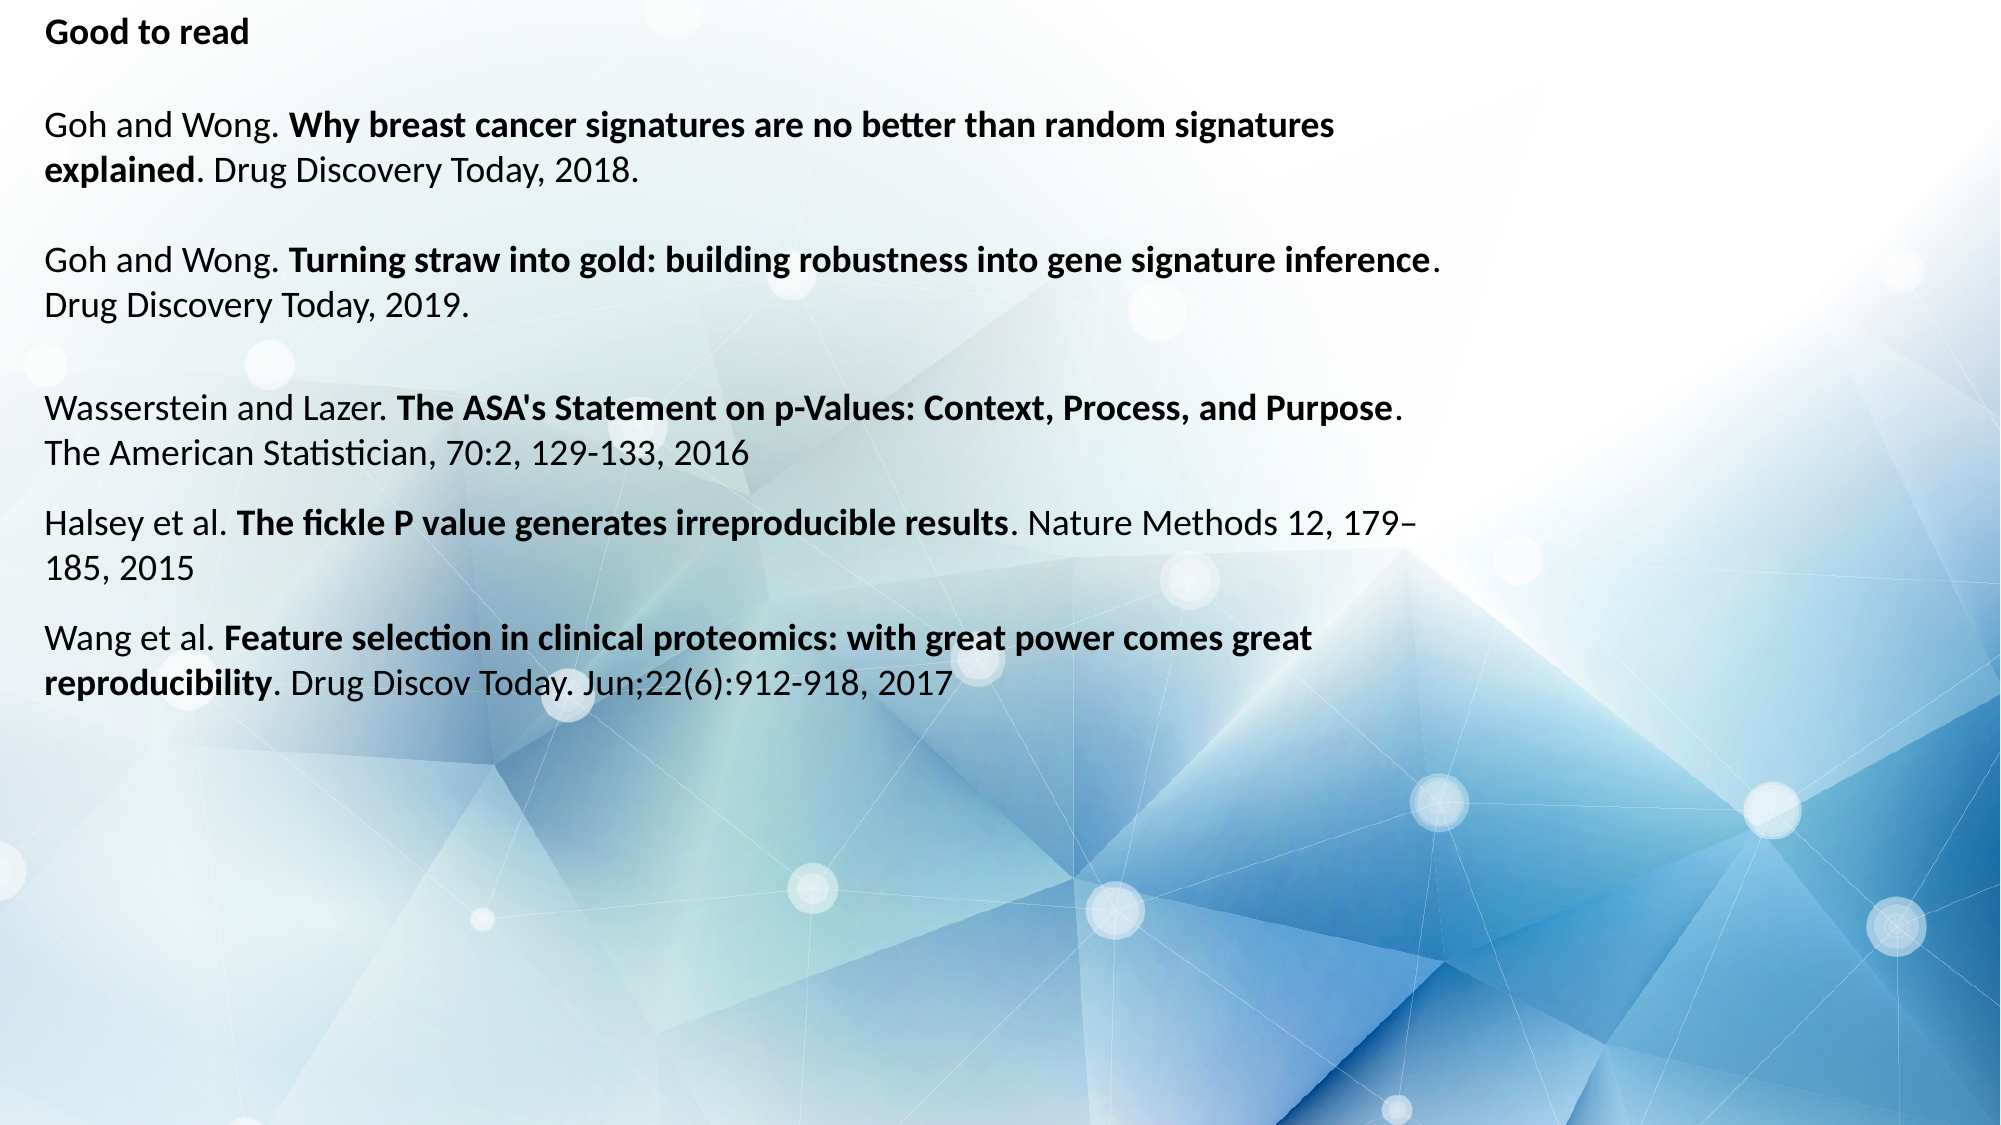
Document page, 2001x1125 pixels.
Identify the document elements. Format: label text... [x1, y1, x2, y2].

text_box Good to read [30, 0, 266, 60]
text_box Goh and Wong. Why breast cancer signatures are no better than random signatures explained. Drug Discovery Today, 2018. Goh and Wong. Turning straw into gold: building robustness into gene signature inference. Drug Discovery Today, 2019. Wasserstein and Lazer. The ASA's Statement on p-Values: Context, Process, and Purpose. The American Statistician, 70:2, 129-133, 2016 Halsey et al. The fickle P value generates irreproducible results. Nature Methods 12, 179–185, 2015 Wang et al. Feature selection in clinical proteomics: with great power comes great reproducibility. Drug Discov Today. Jun;22(6):912-918, 2017 [29, 92, 1475, 813]
picture [0, 0, 2001, 1125]
